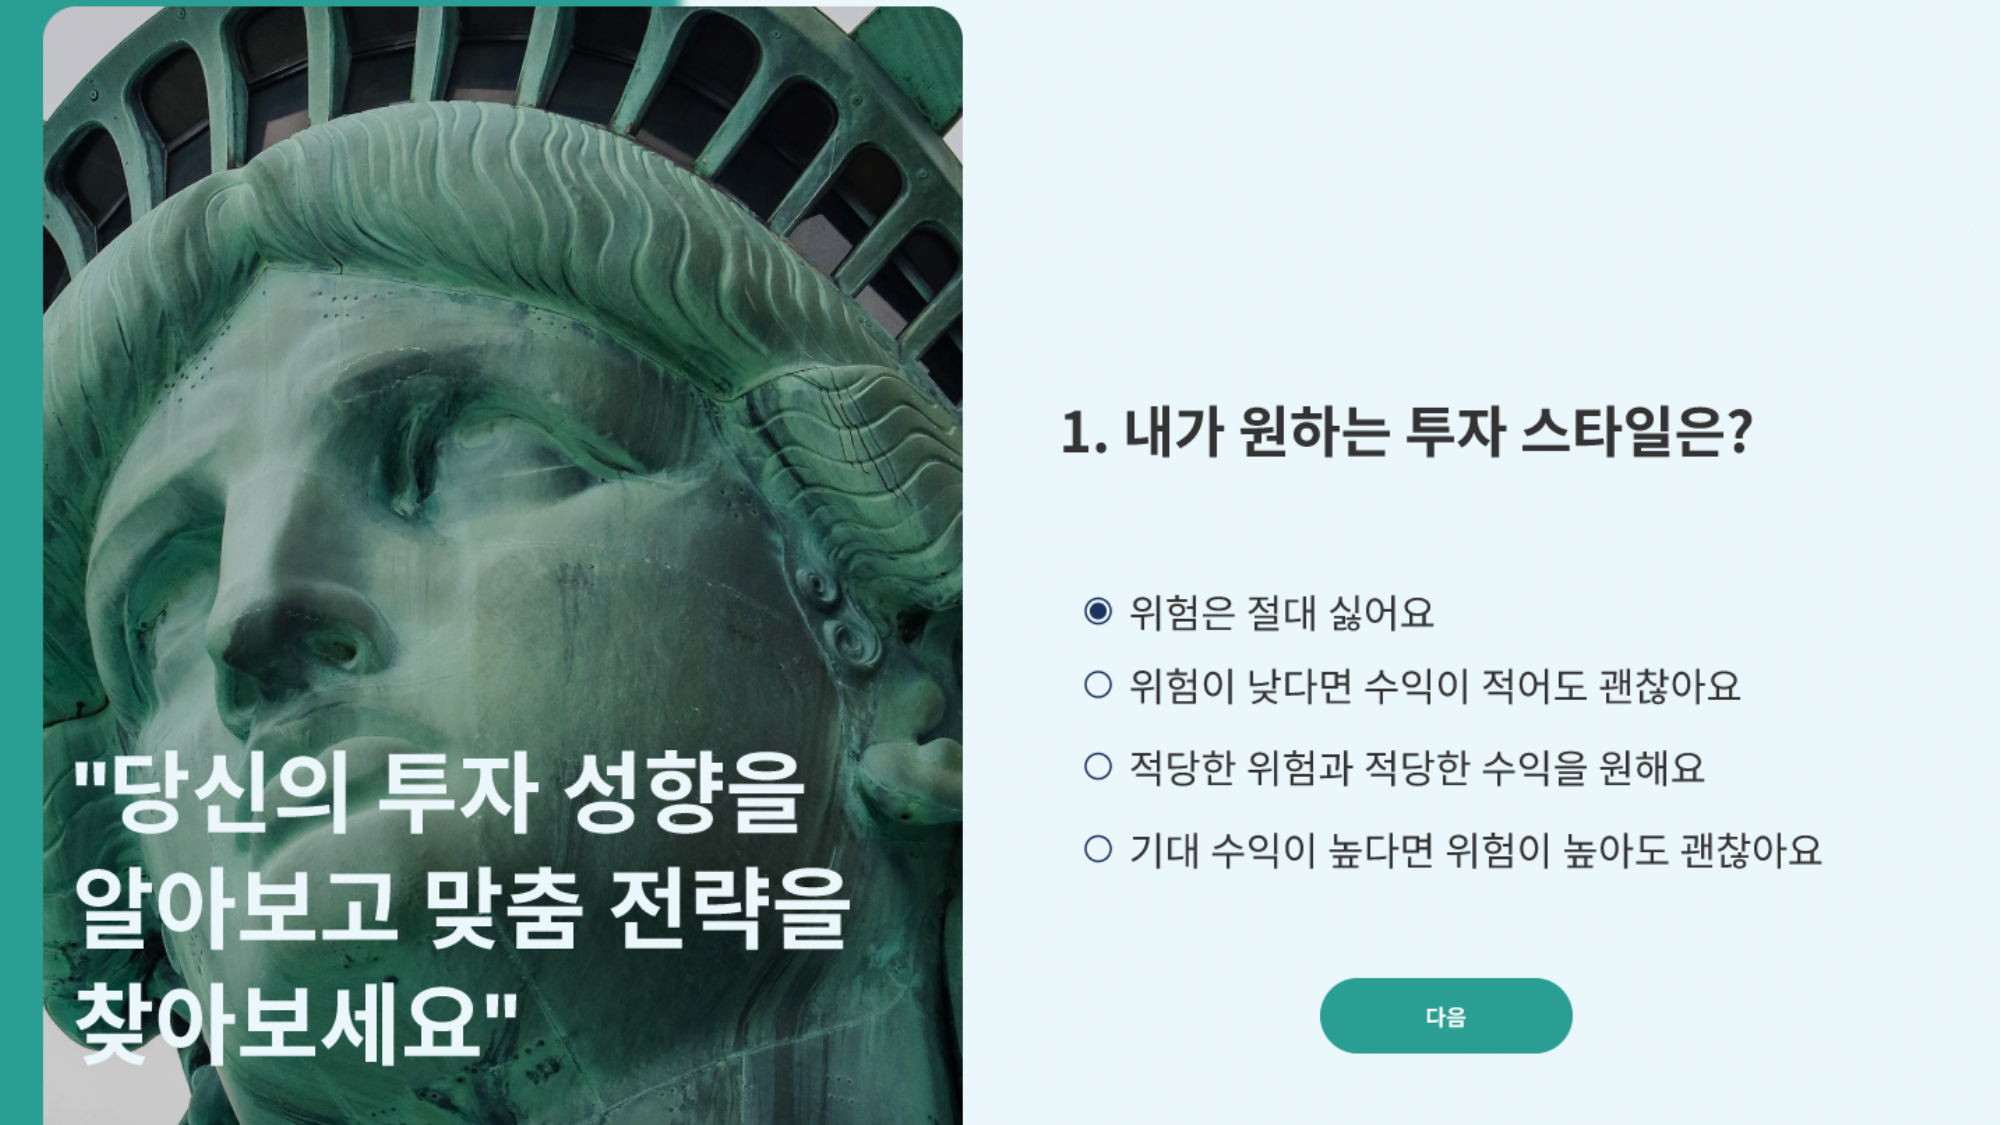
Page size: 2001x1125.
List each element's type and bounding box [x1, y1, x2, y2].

list [0, 0, 2000, 1125]
